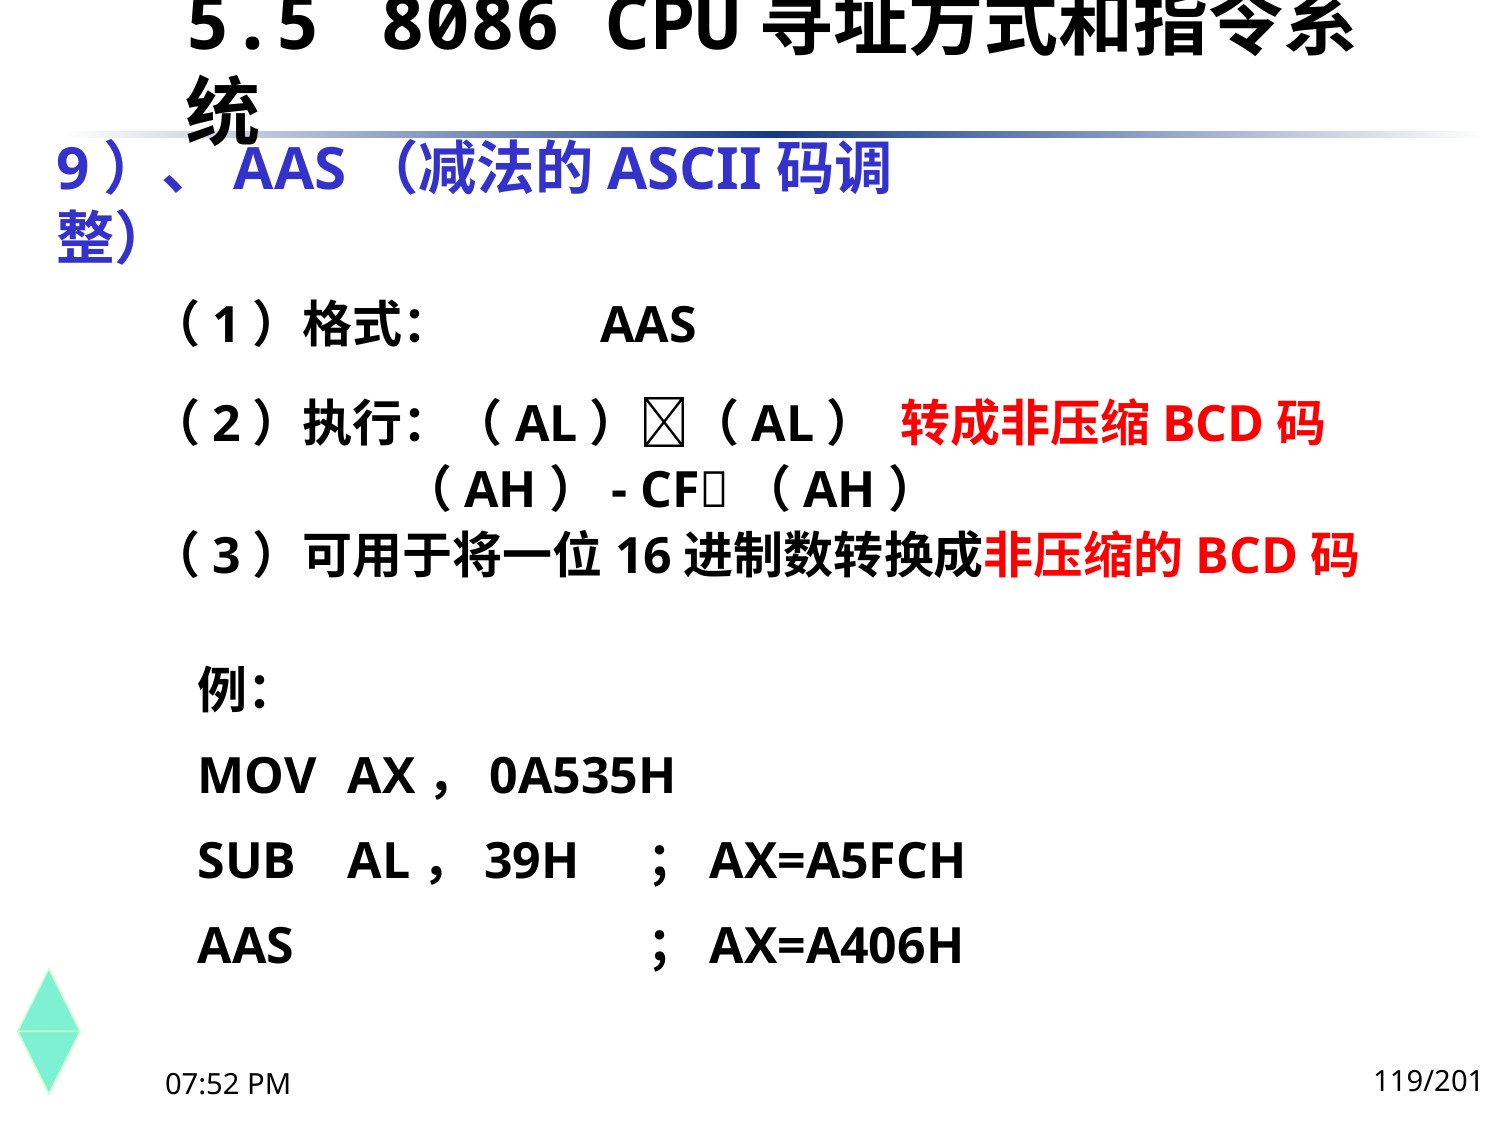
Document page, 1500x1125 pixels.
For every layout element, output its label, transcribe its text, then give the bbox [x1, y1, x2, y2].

text_box （1）格式： AAS （2）执行：（AL）（AL） 转成非压缩BCD码 （AH）- CF（AH） （3）可用于将一位16进制数转换成非压缩的BCD码 [135, 278, 1412, 591]
text_box 5.5 8086 CPU寻址方式和指令系统 [171, 0, 1447, 155]
slide_number 119/201 [1186, 1034, 1500, 1111]
slide_number 下午8时26分 [149, 1037, 463, 1113]
text_box 例： MOV AX，0A535H SUB AL，39H ；AX=A5FCH AAS ；AX=A406H [183, 651, 1396, 981]
title 9）、AAS（减法的ASCII码调整） [41, 99, 987, 303]
